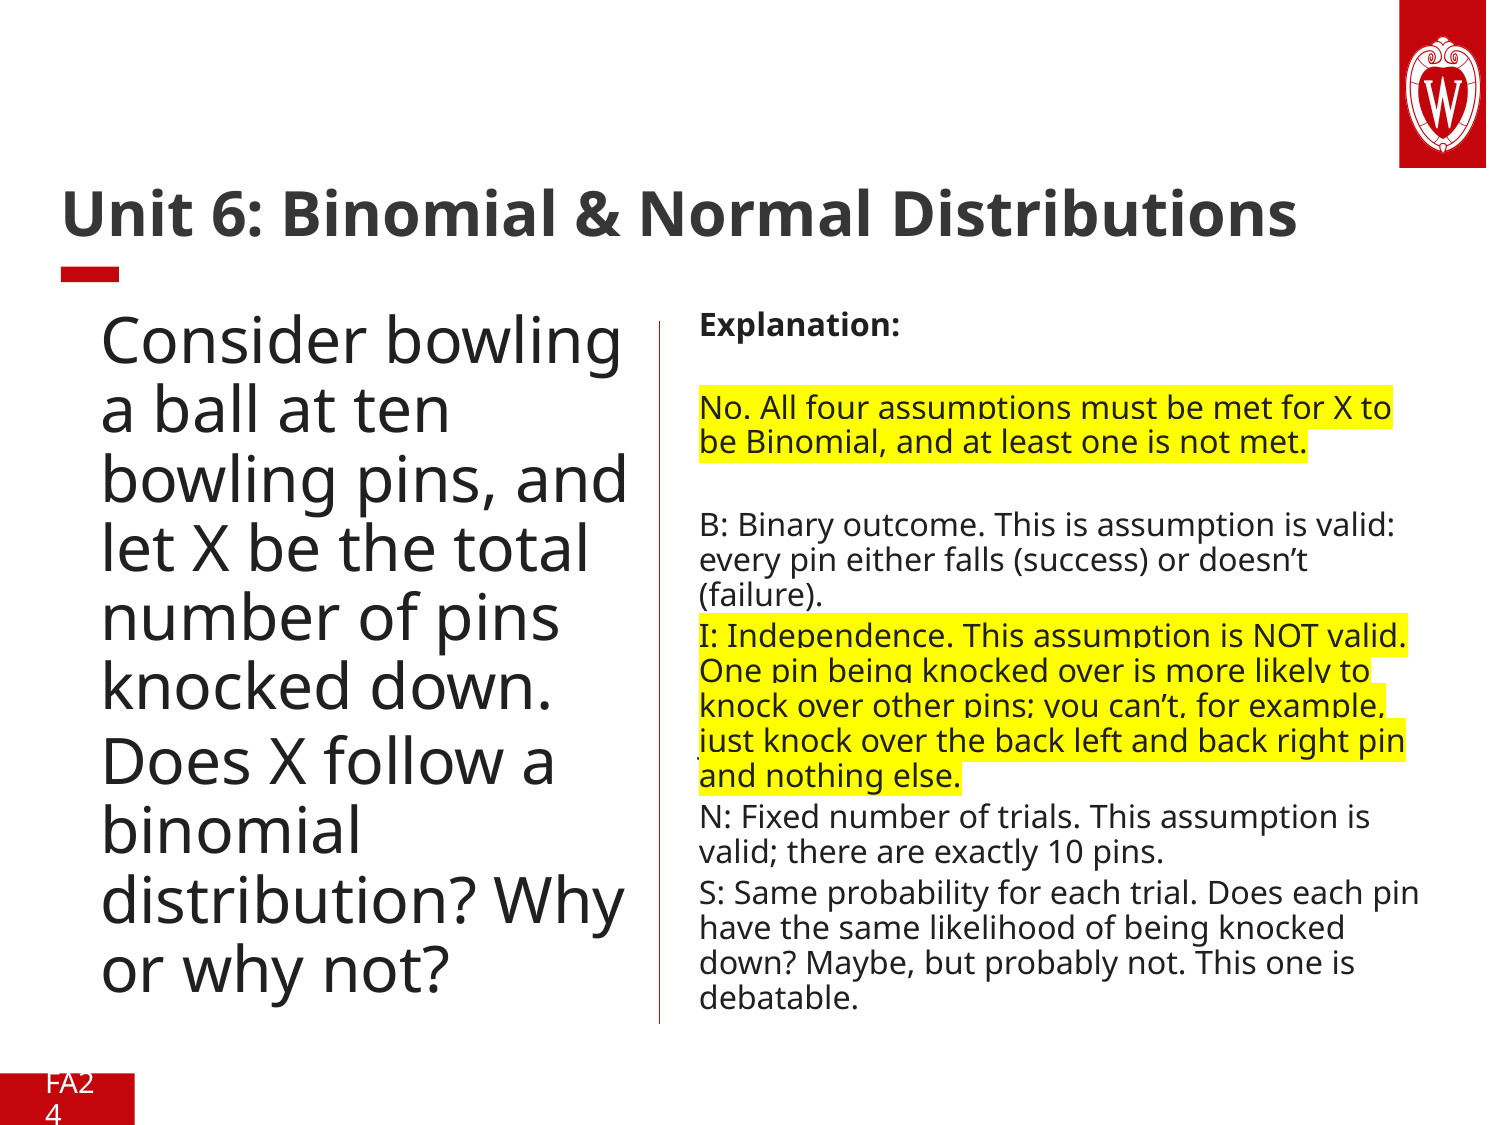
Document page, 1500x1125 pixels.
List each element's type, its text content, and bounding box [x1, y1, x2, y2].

list Consider bowling a ball at ten bowling pins, and let X be the total number of pins knocked down. Does X follow a binomial distribution? Why or why not? [49, 301, 646, 1031]
text_box Explanation: No. All four assumptions must be met for X to be Binomial, and at least one is not met. B: Binary outcome. This is assumption is valid: every pin either falls (success) or doesn’t (failure). I: Independence. This assumption is NOT valid. One pin being knocked over is more likely to knock over other pins; you can’t, for example, just knock over the back left and back right pin and nothing else. N: Fixed number of trials. This assumption is valid; there are exactly 10 pins. S: Same probability for each trial. Does each pin have the same likelihood of being knocked down? Maybe, but probably not. This one is debatable. [646, 301, 1451, 1031]
picture [1405, 36, 1481, 154]
list FA24 [0, 1073, 135, 1125]
title Unit 6: Binomial & Normal Distributions [60, 75, 1374, 250]
